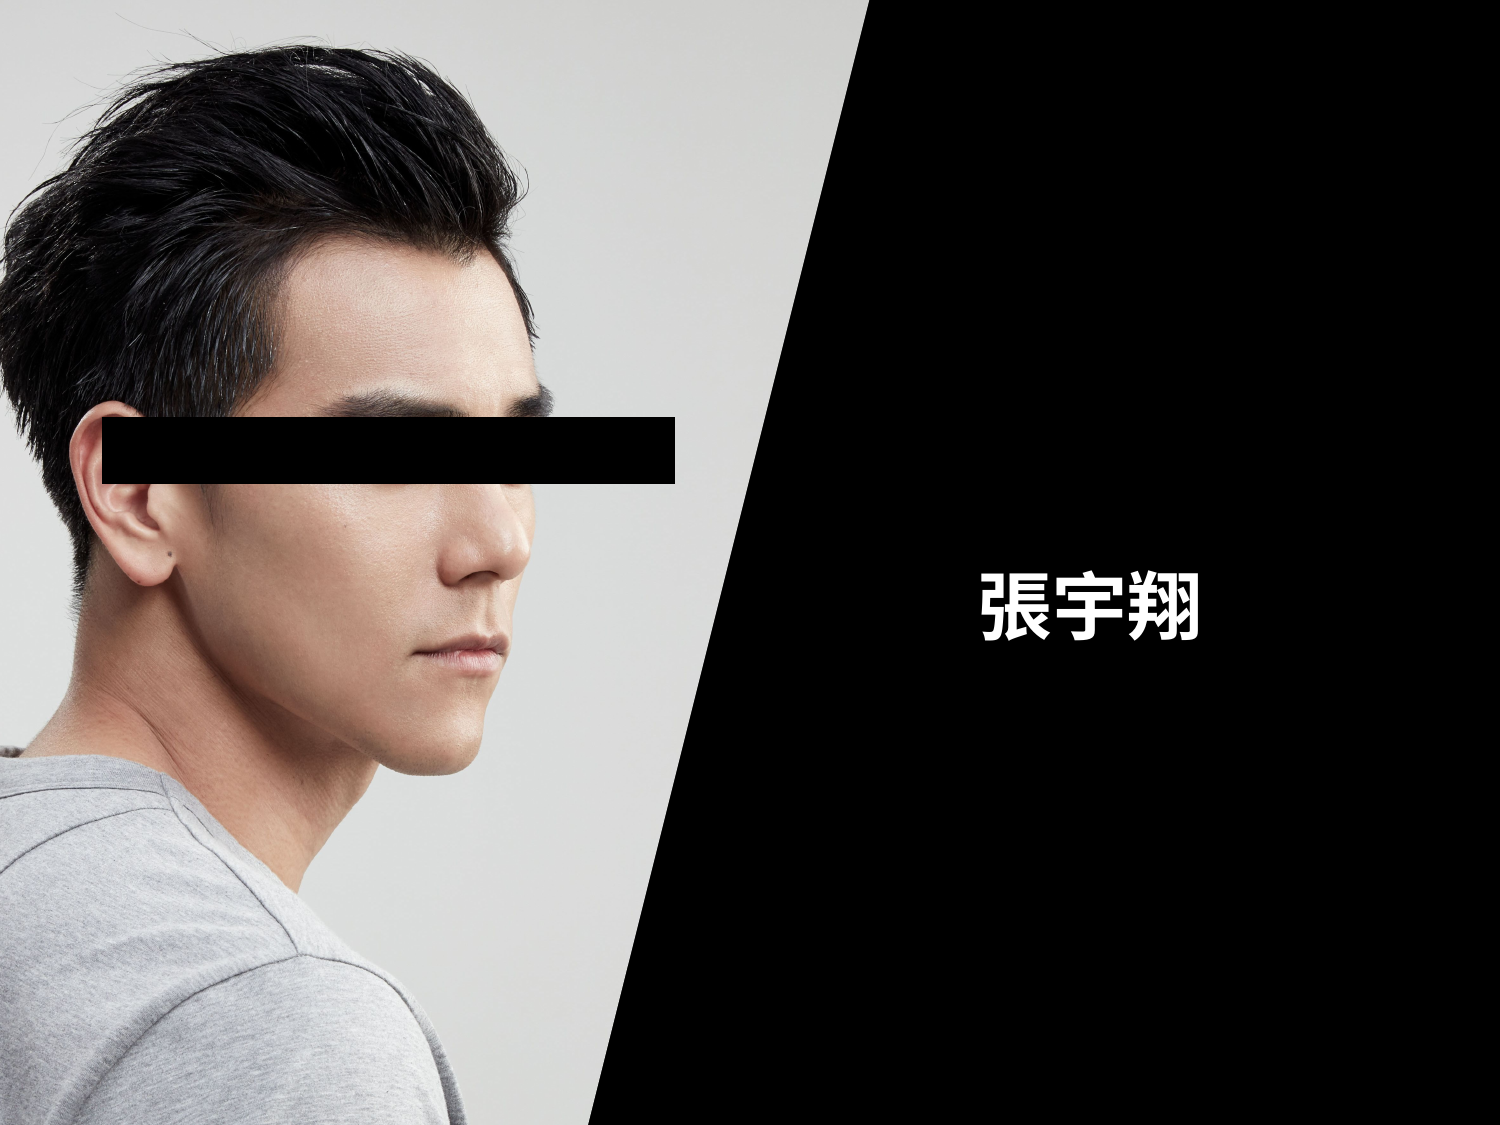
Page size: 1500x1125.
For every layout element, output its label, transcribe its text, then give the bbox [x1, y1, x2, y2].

picture [0, 0, 870, 1125]
list 張宇翔 [963, 562, 1379, 662]
